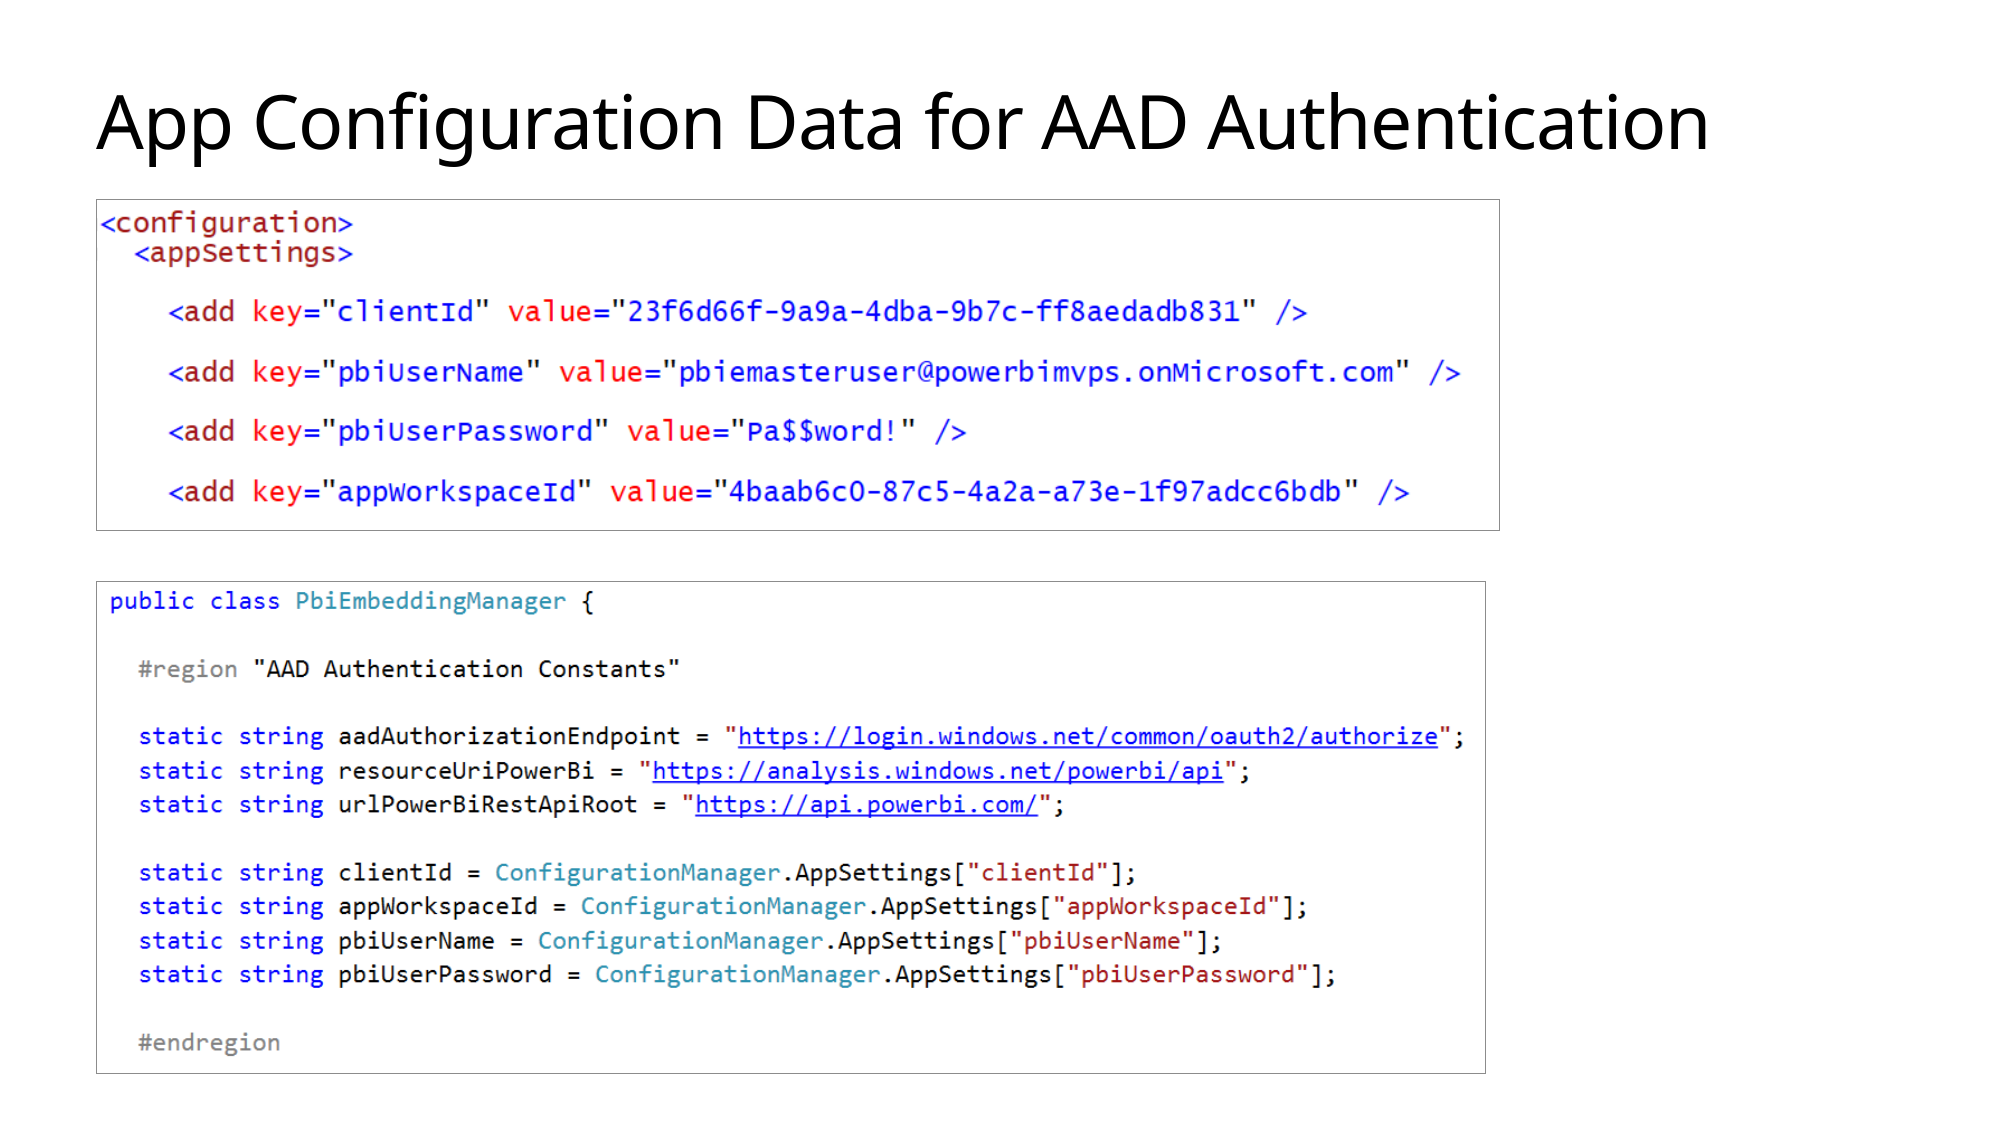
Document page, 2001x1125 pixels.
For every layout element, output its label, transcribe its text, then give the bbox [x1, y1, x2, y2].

picture [96, 199, 1500, 531]
picture [96, 580, 1486, 1075]
title App Configuration Data for AAD Authentication [96, 75, 1904, 166]
